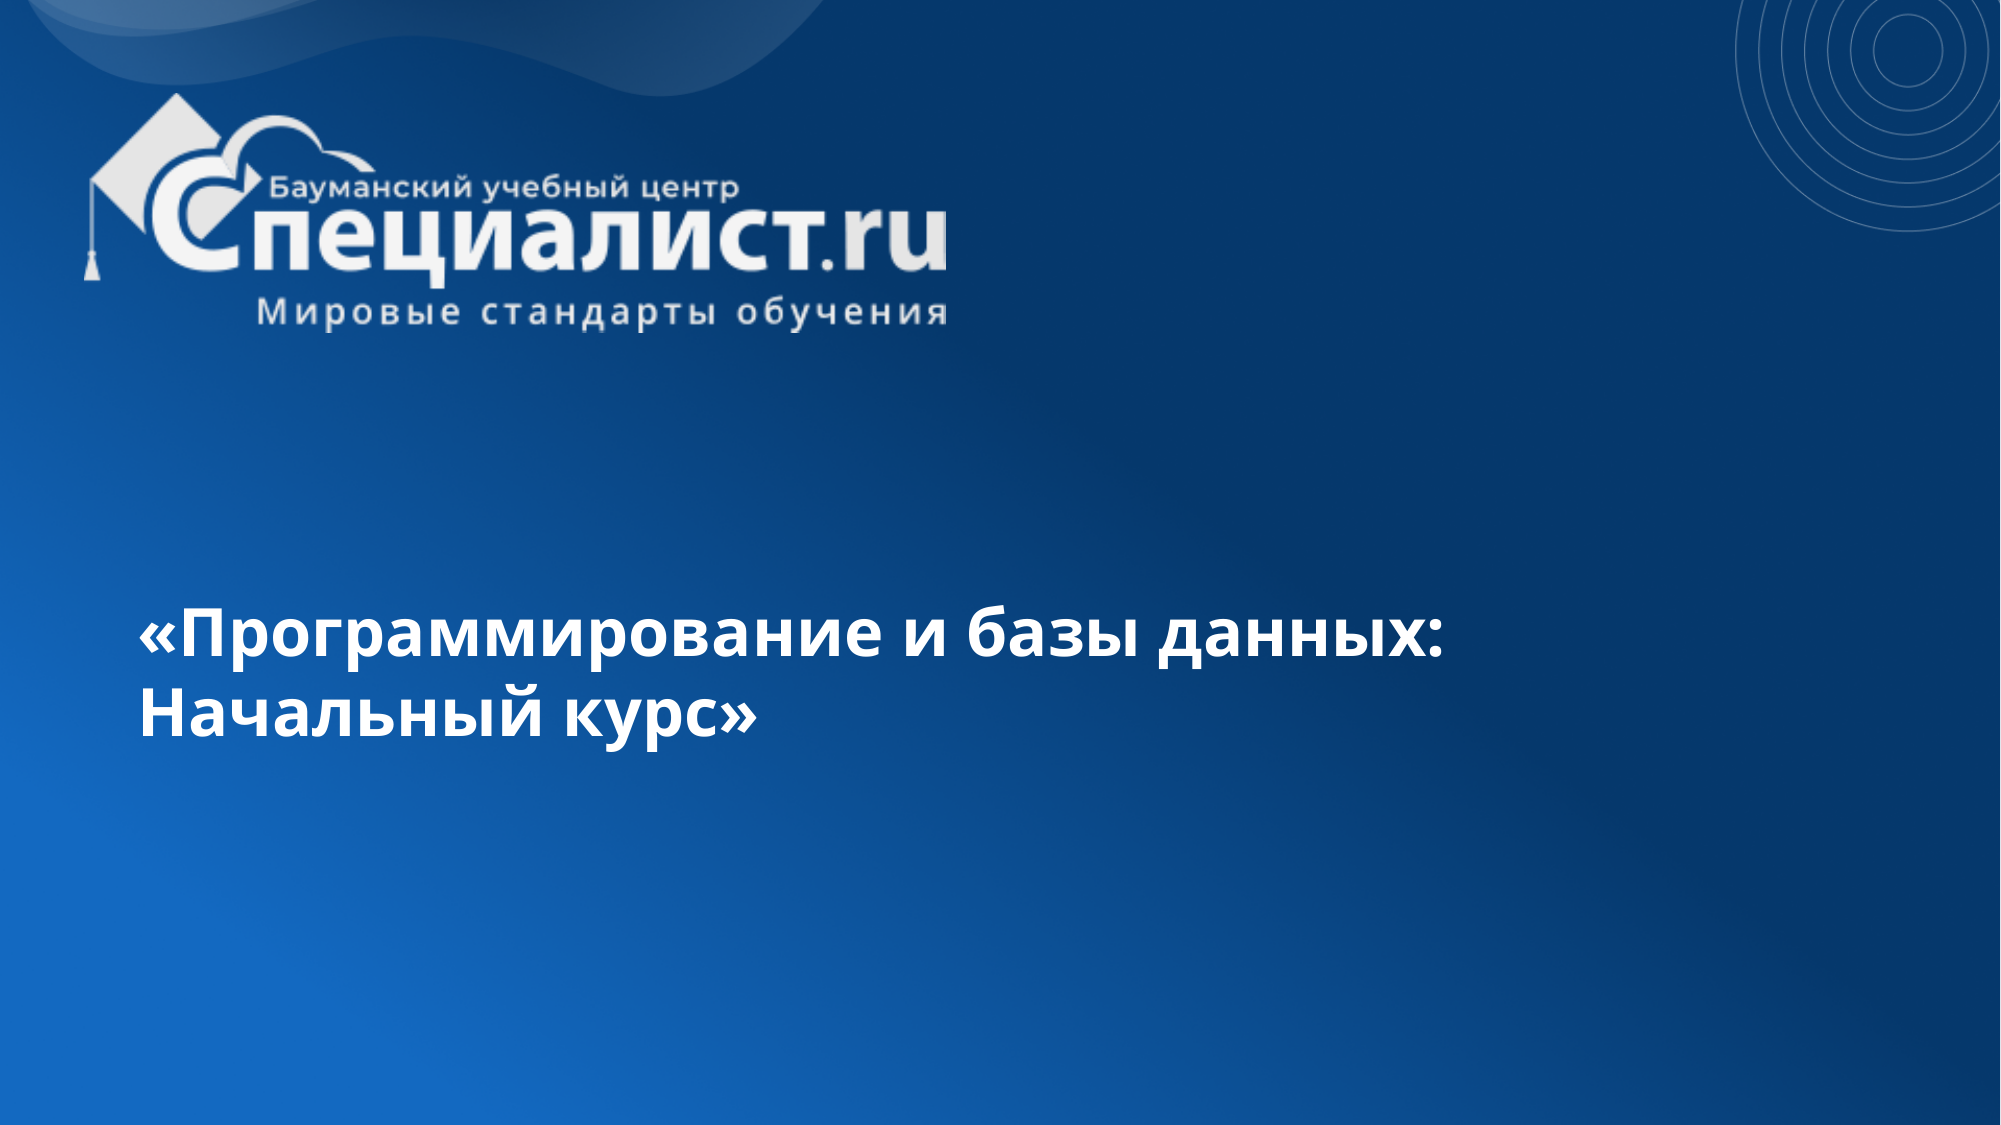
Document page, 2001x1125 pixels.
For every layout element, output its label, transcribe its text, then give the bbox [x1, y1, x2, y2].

picture [0, 0, 2001, 1125]
title «Программирование и базы данных: Начальный курс» [122, 582, 1768, 792]
